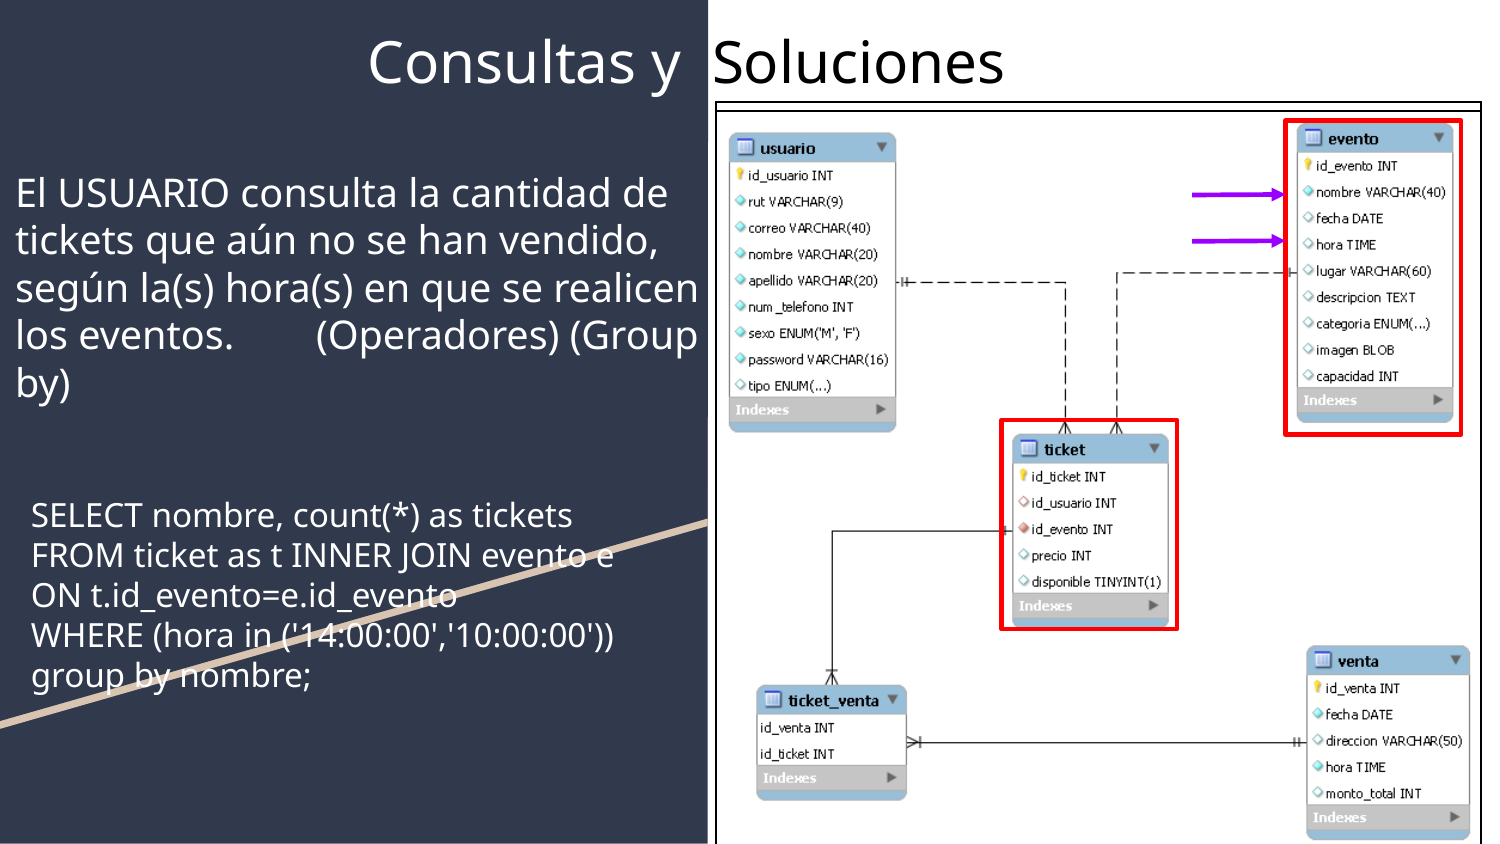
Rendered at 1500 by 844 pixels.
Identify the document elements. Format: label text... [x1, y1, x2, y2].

title SELECT nombre, count(*) as tickets FROM ticket as t INNER JOIN evento e ON t.id_evento=e.id_evento WHERE (hora in ('14:00:00','10:00:00')) group by nombre; [15, 434, 710, 644]
title El USUARIO consulta la cantidad de tickets que aún no se han vendido, según la(s) hora(s) en que se realicen los eventos. (Operadores) (Group by) [0, 152, 710, 480]
picture [716, 102, 1481, 844]
title Consultas y Soluciones [352, 10, 1073, 143]
